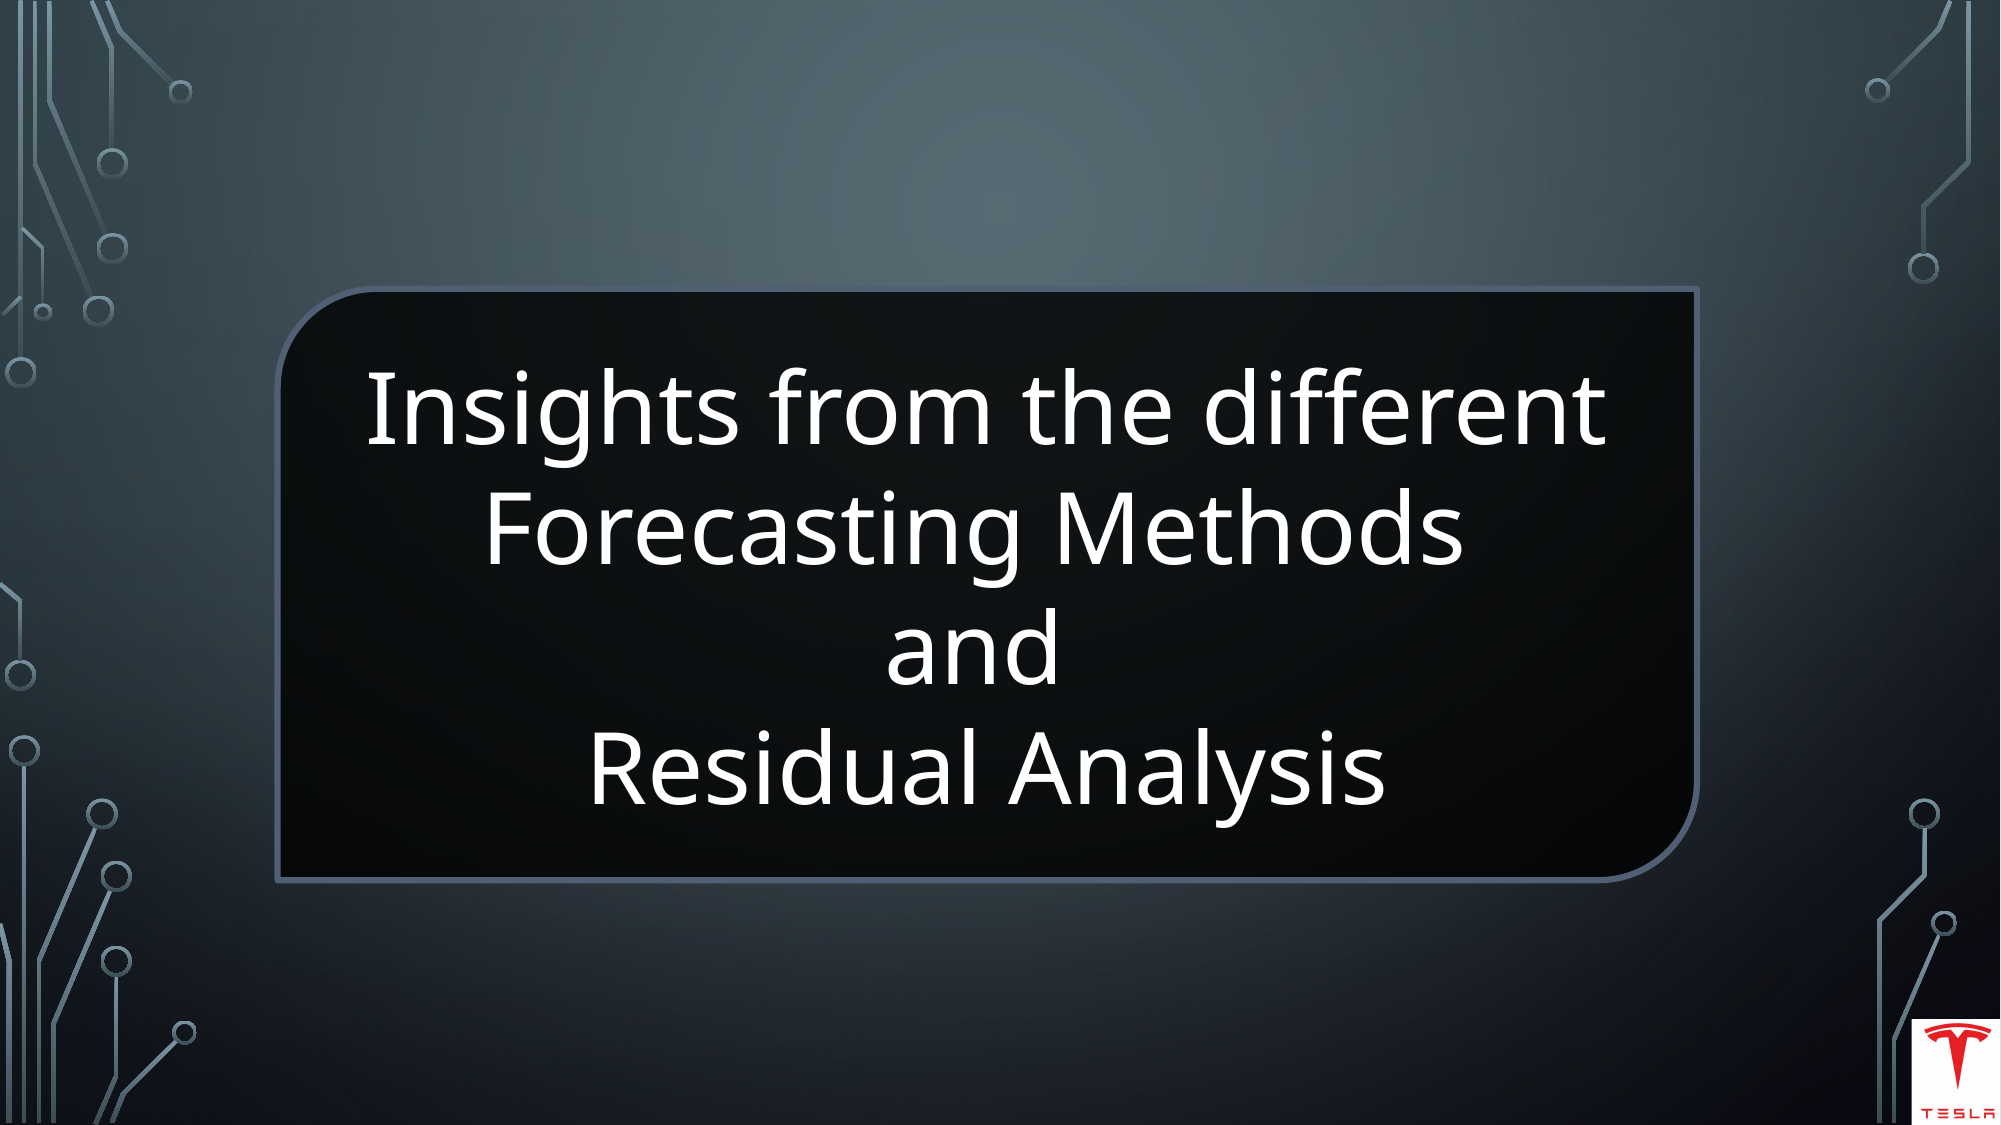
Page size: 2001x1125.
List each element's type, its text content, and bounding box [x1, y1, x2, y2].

picture [1911, 1019, 2000, 1125]
text_box Insights from the different Forecasting Methods and Residual Analysis [276, 287, 1699, 882]
